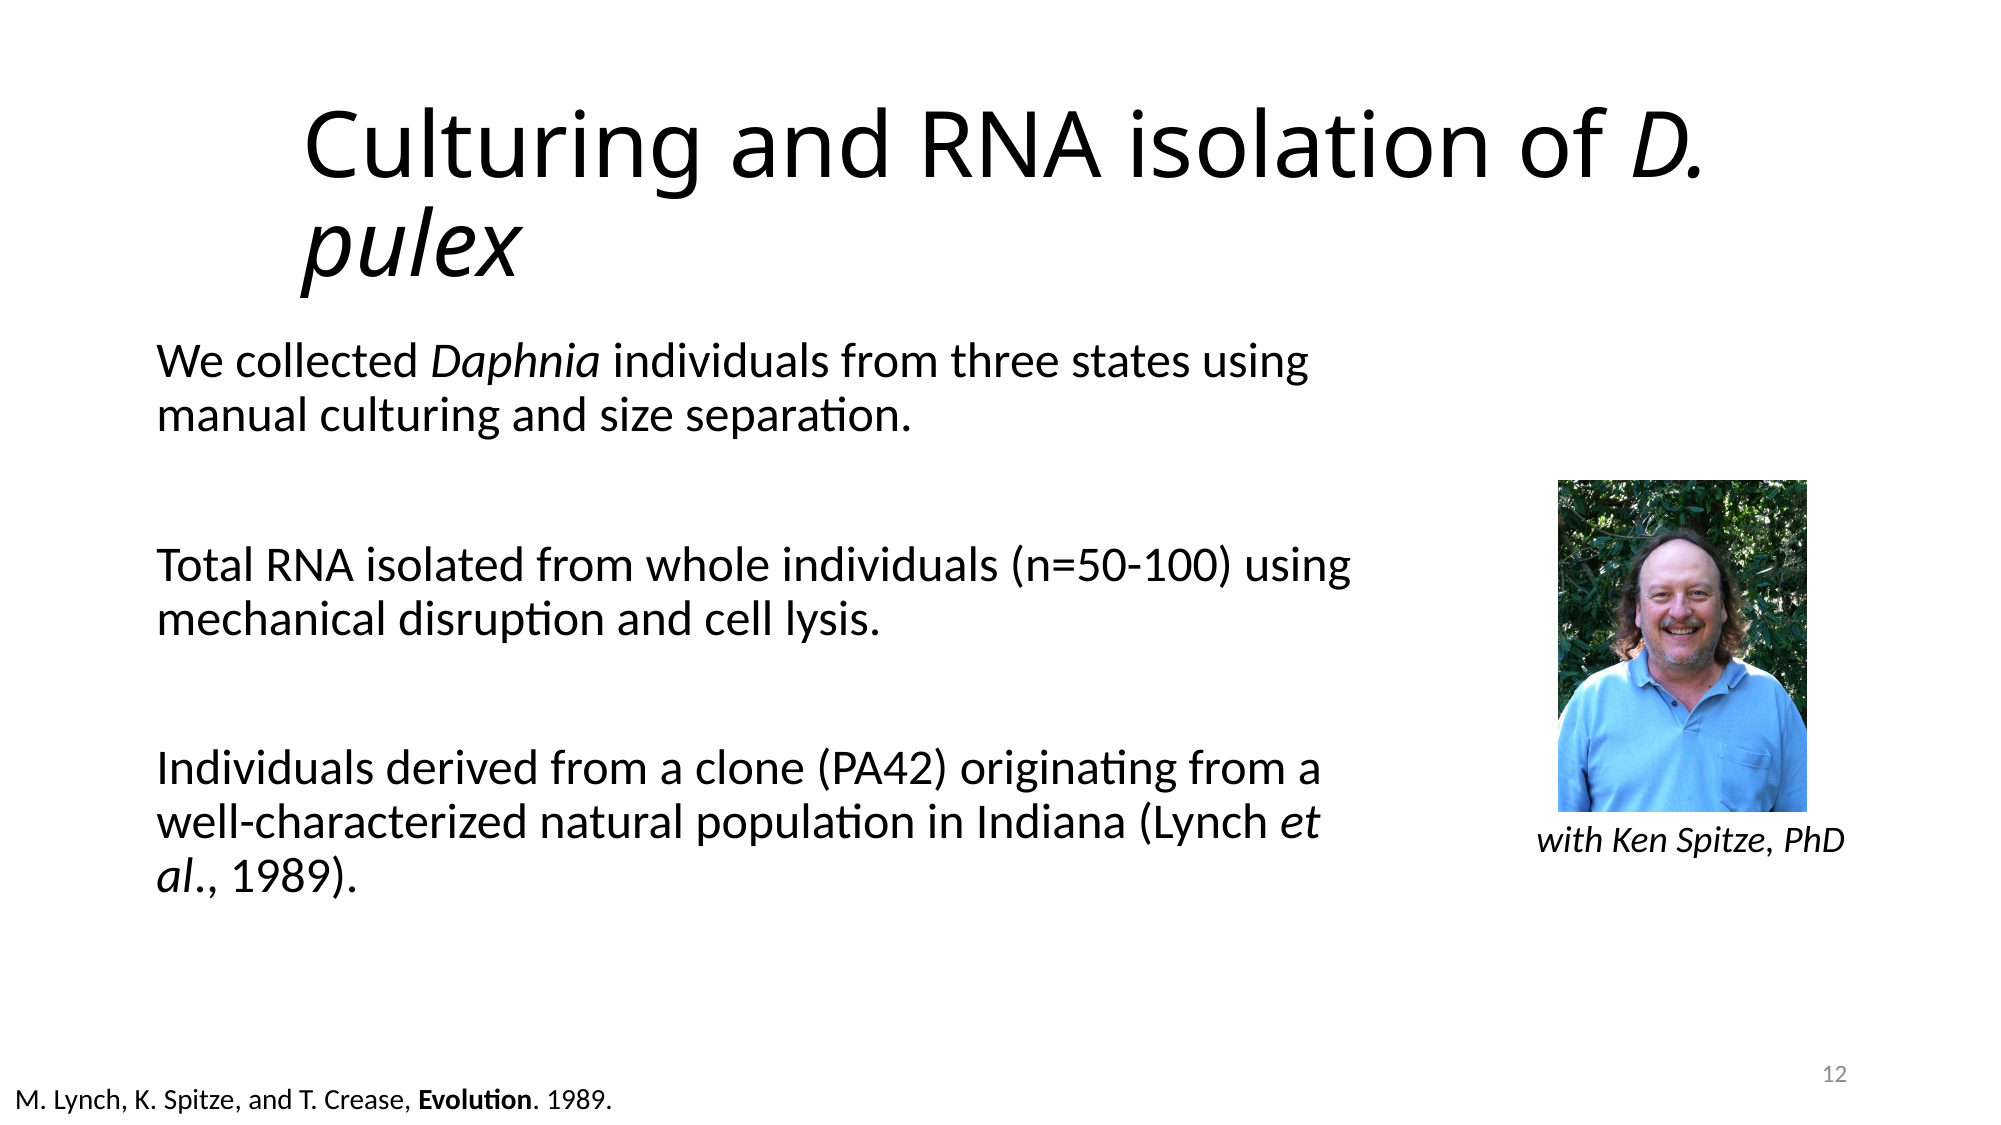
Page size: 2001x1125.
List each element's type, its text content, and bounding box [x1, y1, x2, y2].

text_box M. Lynch, K. Spitze, and T. Crease, Evolution. 1989. [0, 1072, 818, 1123]
text_box with Ken Spitze, PhD [1521, 807, 1861, 868]
picture [1558, 480, 1807, 812]
title Culturing and RNA isolation of D. pulex [287, 88, 1820, 306]
list We collected Daphnia individuals from three states using manual culturing and size separation. Total RNA isolated from whole individuals (n=50-100) using mechanical disruption and cell lysis. Individuals derived from a clone (PA42) originating from a well-characterized natural population in Indiana (Lynch et al., 1989). [141, 326, 1382, 960]
slide_number 12 [1412, 1042, 1863, 1103]
